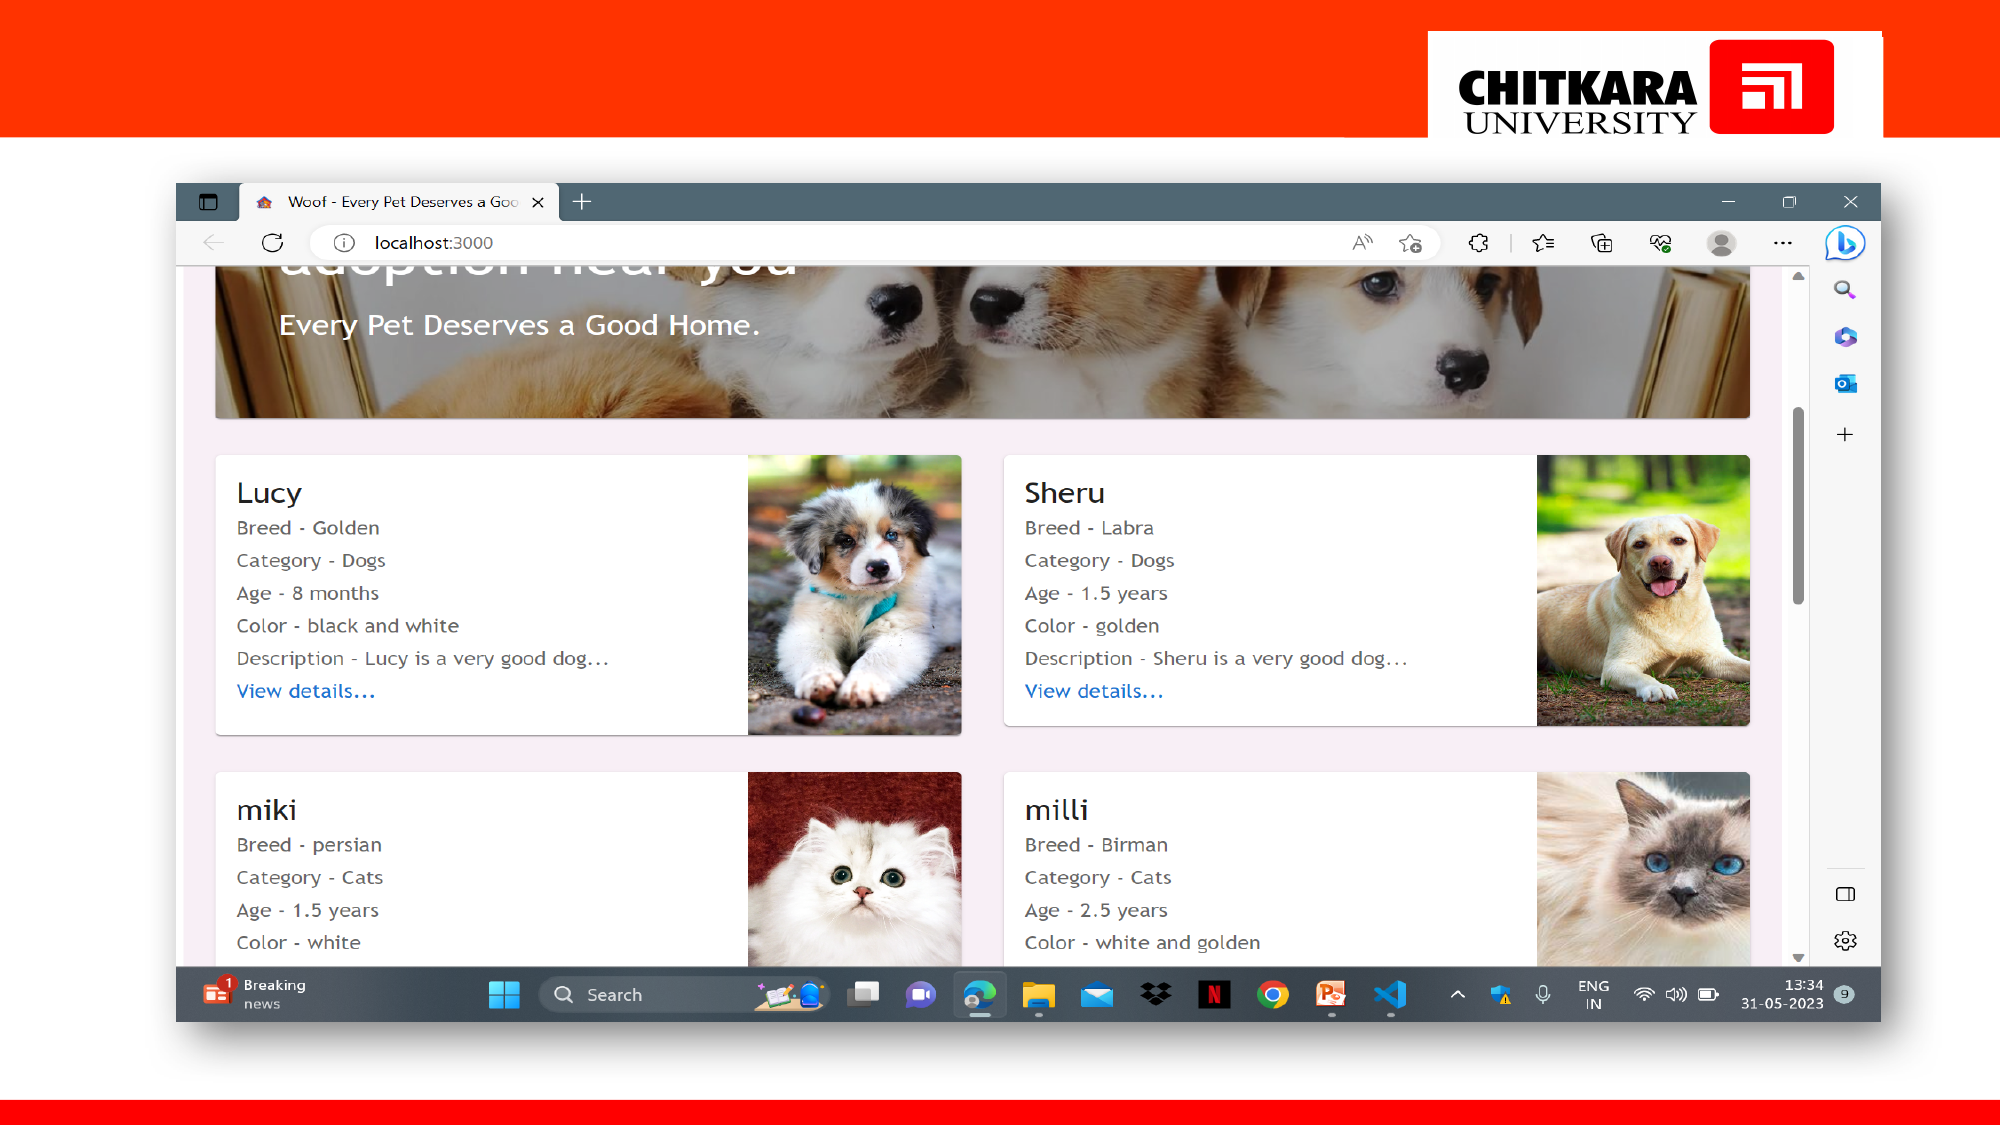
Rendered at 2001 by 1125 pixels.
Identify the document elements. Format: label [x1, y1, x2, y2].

text_box [104, 82, 1905, 270]
picture [1433, 37, 1854, 82]
picture [176, 183, 1881, 1023]
